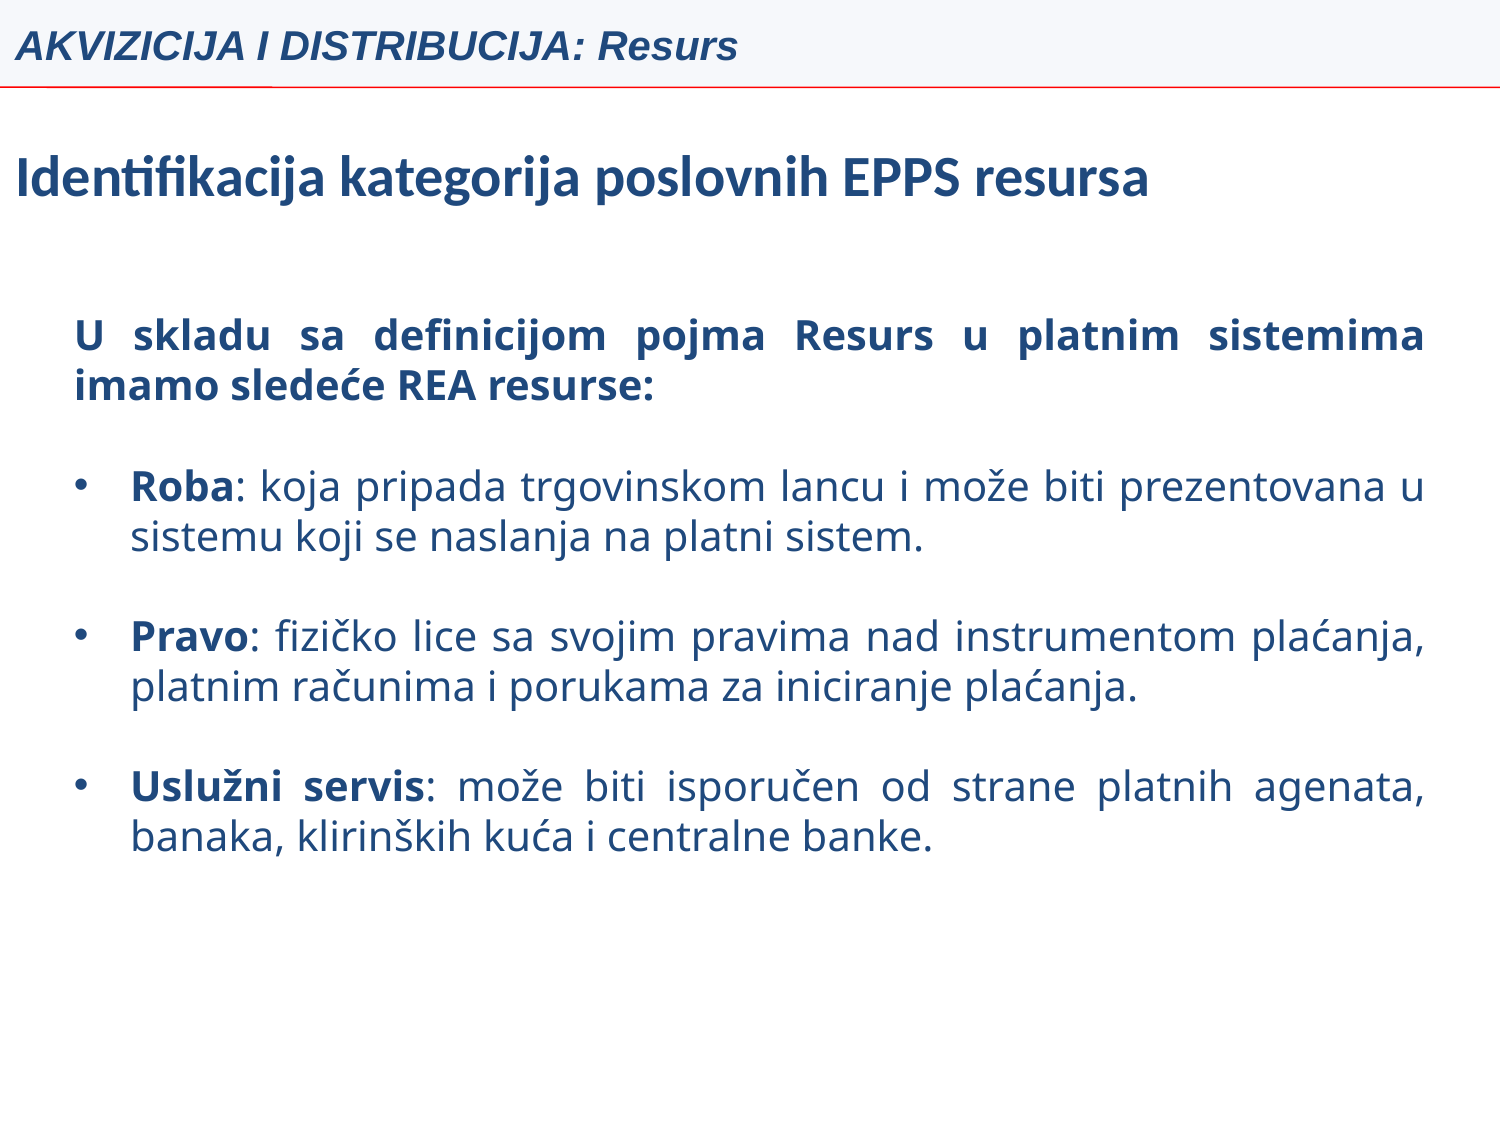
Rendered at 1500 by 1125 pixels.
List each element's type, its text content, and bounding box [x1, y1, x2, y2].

text_box U skladu sa definicijom pojma Resurs u platnim sistemima imamo sledeće REA resurse: Roba: koja pripada trgovinskom lancu i može biti prezentovana u sistemu koji se naslanja na platni sistem. Pravo: fizičko lice sa svojim pravima nad instrumentom plaćanja, platnim računima i porukama za iniciranje plaćanja. Uslužni servis: može biti isporučen od strane platnih agenata, banaka, klirinških kuća i centralne banke. [58, 301, 1442, 867]
title Identifikacija kategorija poslovnih EPPS resursa [0, 95, 1500, 250]
text_box AKVIZICIJA I DISTRIBUCIJA: Resurs [0, 0, 1500, 86]
